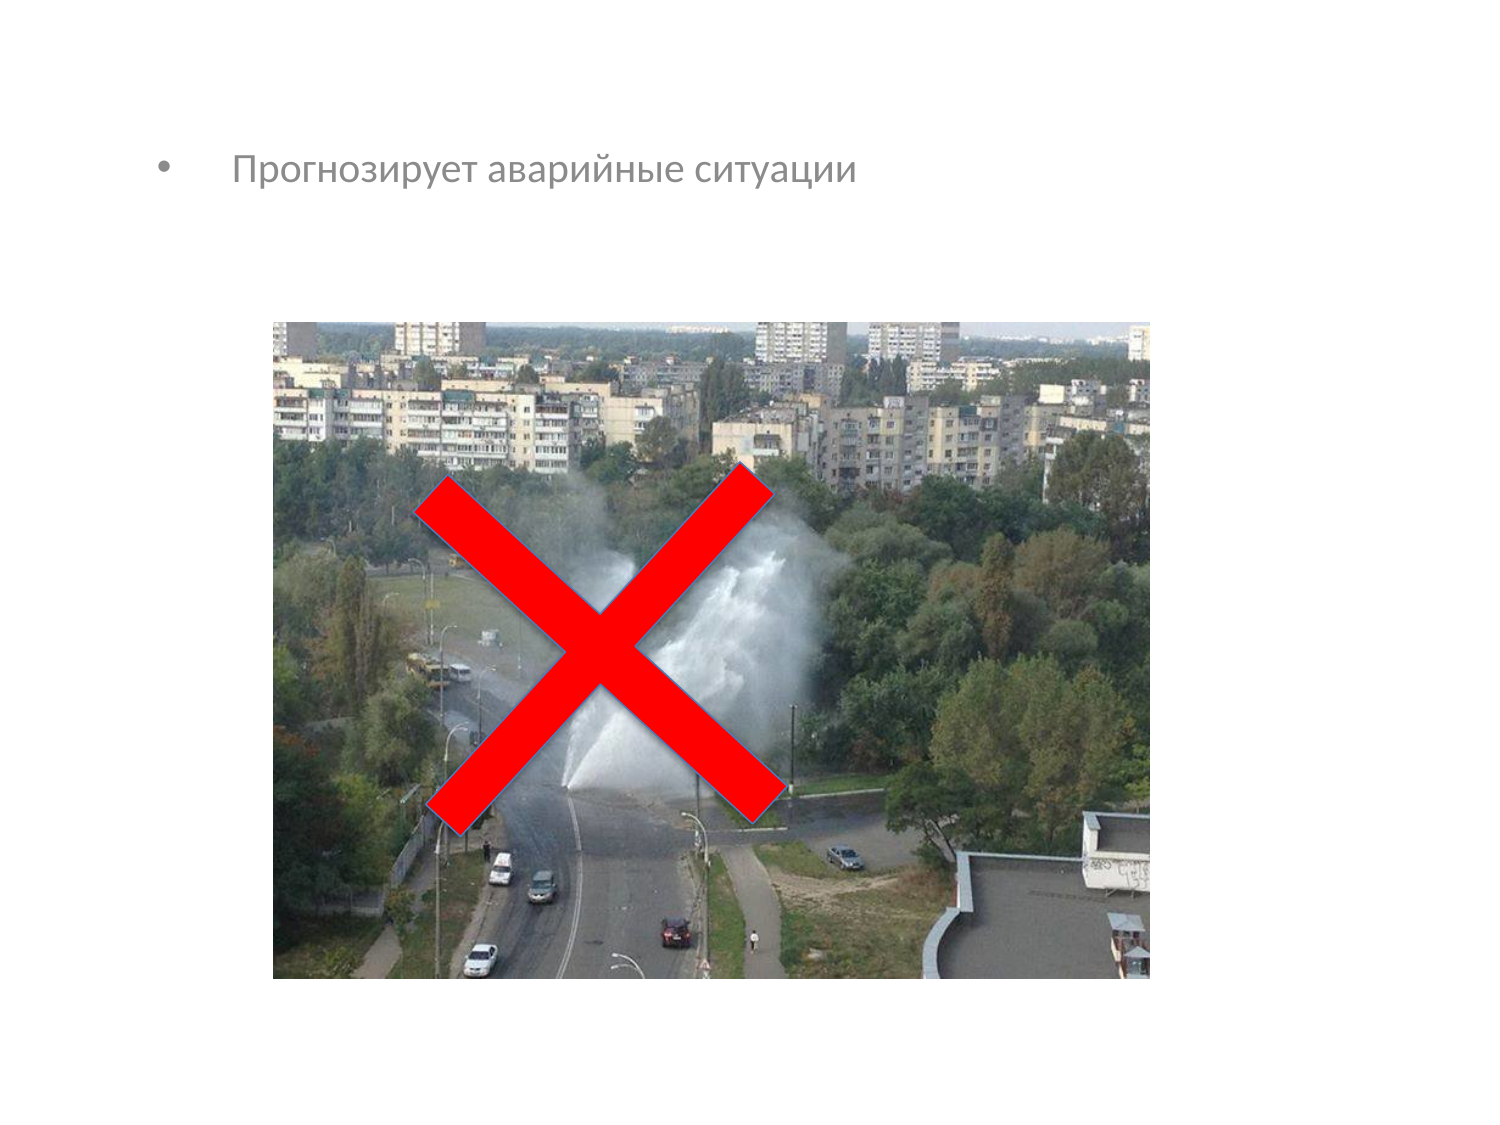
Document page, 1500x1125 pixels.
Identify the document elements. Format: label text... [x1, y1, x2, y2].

text_box Прогнозирует аварийные ситуации [141, 133, 1166, 231]
picture [272, 321, 1150, 980]
